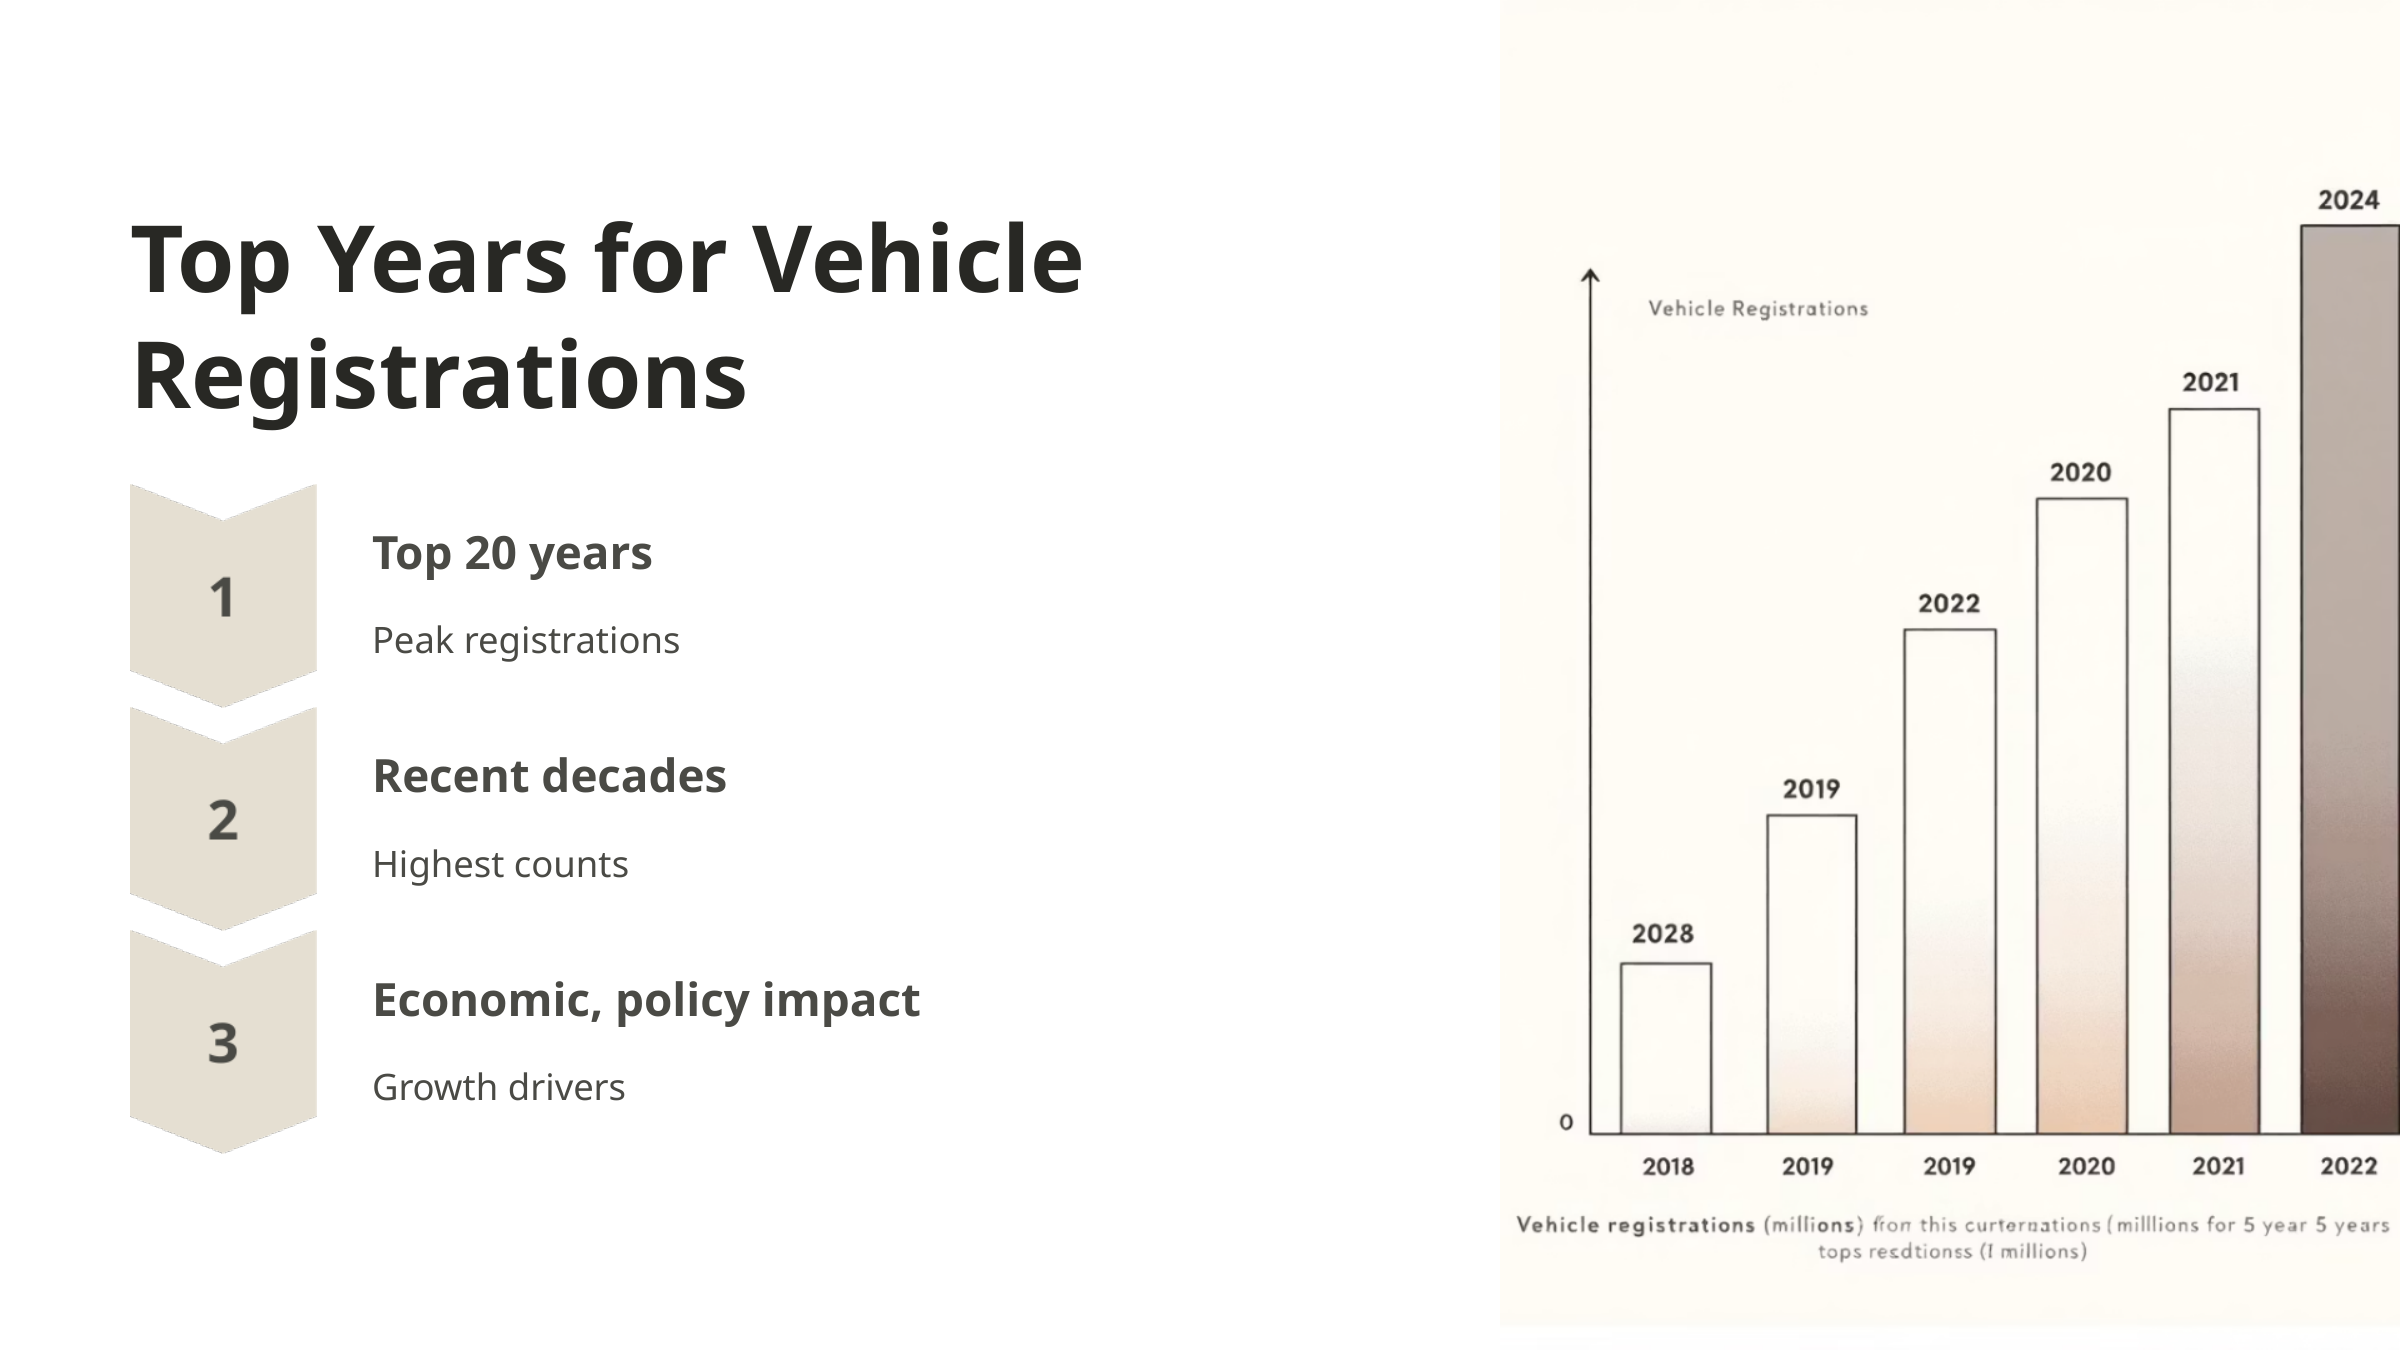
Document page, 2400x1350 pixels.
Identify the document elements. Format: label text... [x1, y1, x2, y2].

text_box Peak registrations [372, 601, 1370, 662]
text_box Recent decades [371, 744, 838, 803]
text_box Top 20 years [371, 521, 838, 580]
text_box Top Years for Vehicle Registrations [130, 195, 1370, 429]
picture [1499, 0, 2400, 1350]
picture [129, 483, 317, 1155]
text_box Highest counts [372, 825, 1370, 885]
text_box Growth drivers [372, 1048, 1370, 1108]
text_box Economic, policy impact [372, 967, 870, 1026]
